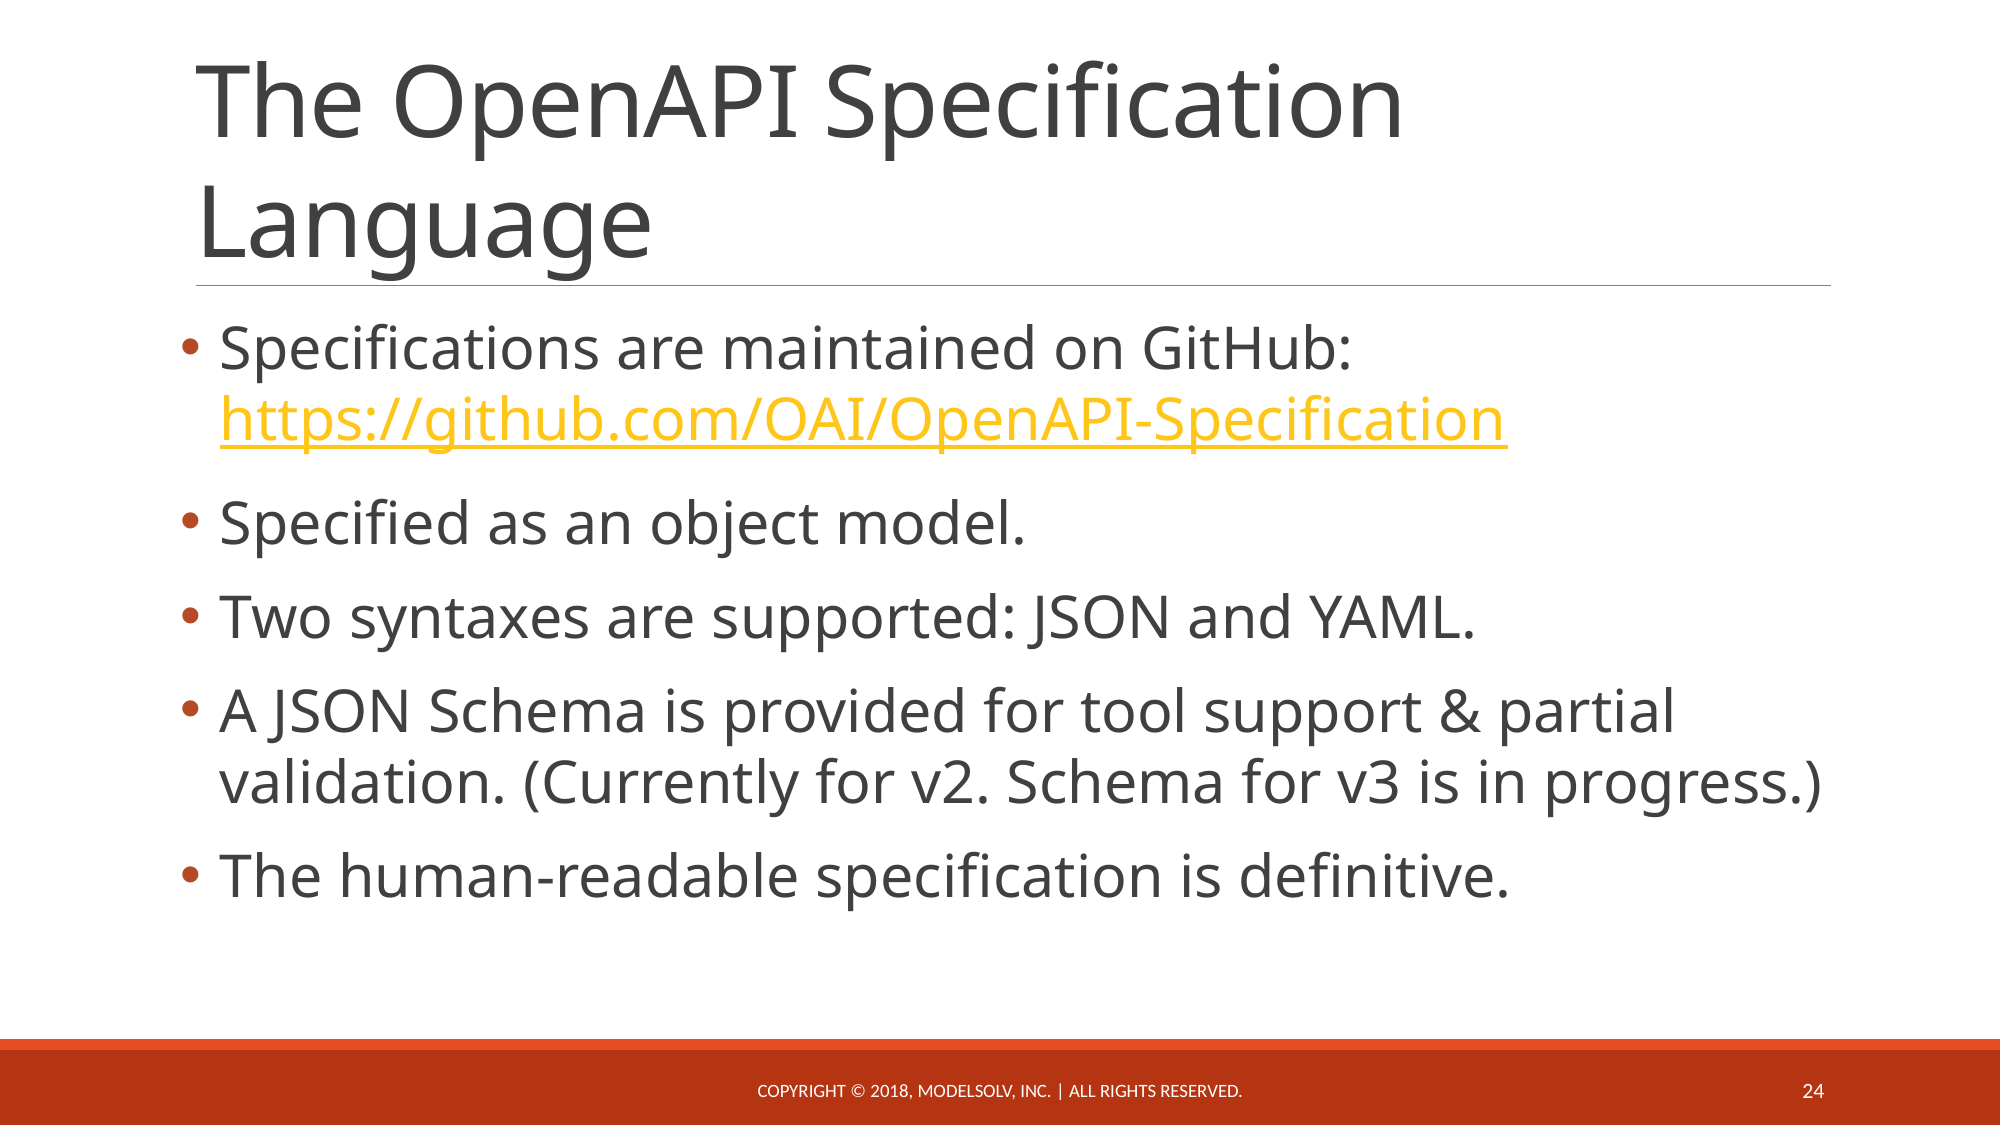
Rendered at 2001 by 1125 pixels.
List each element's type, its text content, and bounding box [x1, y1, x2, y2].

title The OpenAPI Specification Language [180, 47, 1830, 285]
list Specifications are maintained on GitHub: https://github.com/OAI/OpenAPI-Specification Specified as an object model. Two syntaxes are supported: JSON and YAML. A JSON Schema is provided for tool support & partial validation. (Currently for v2. Schema for v3 is in progress.) The human-readable specification is definitive. [180, 302, 1830, 963]
footer Copyright © 2018, ModelSolv, Inc. | All rights reserved. [604, 1059, 1396, 1120]
slide_number 24 [1624, 1059, 1840, 1120]
